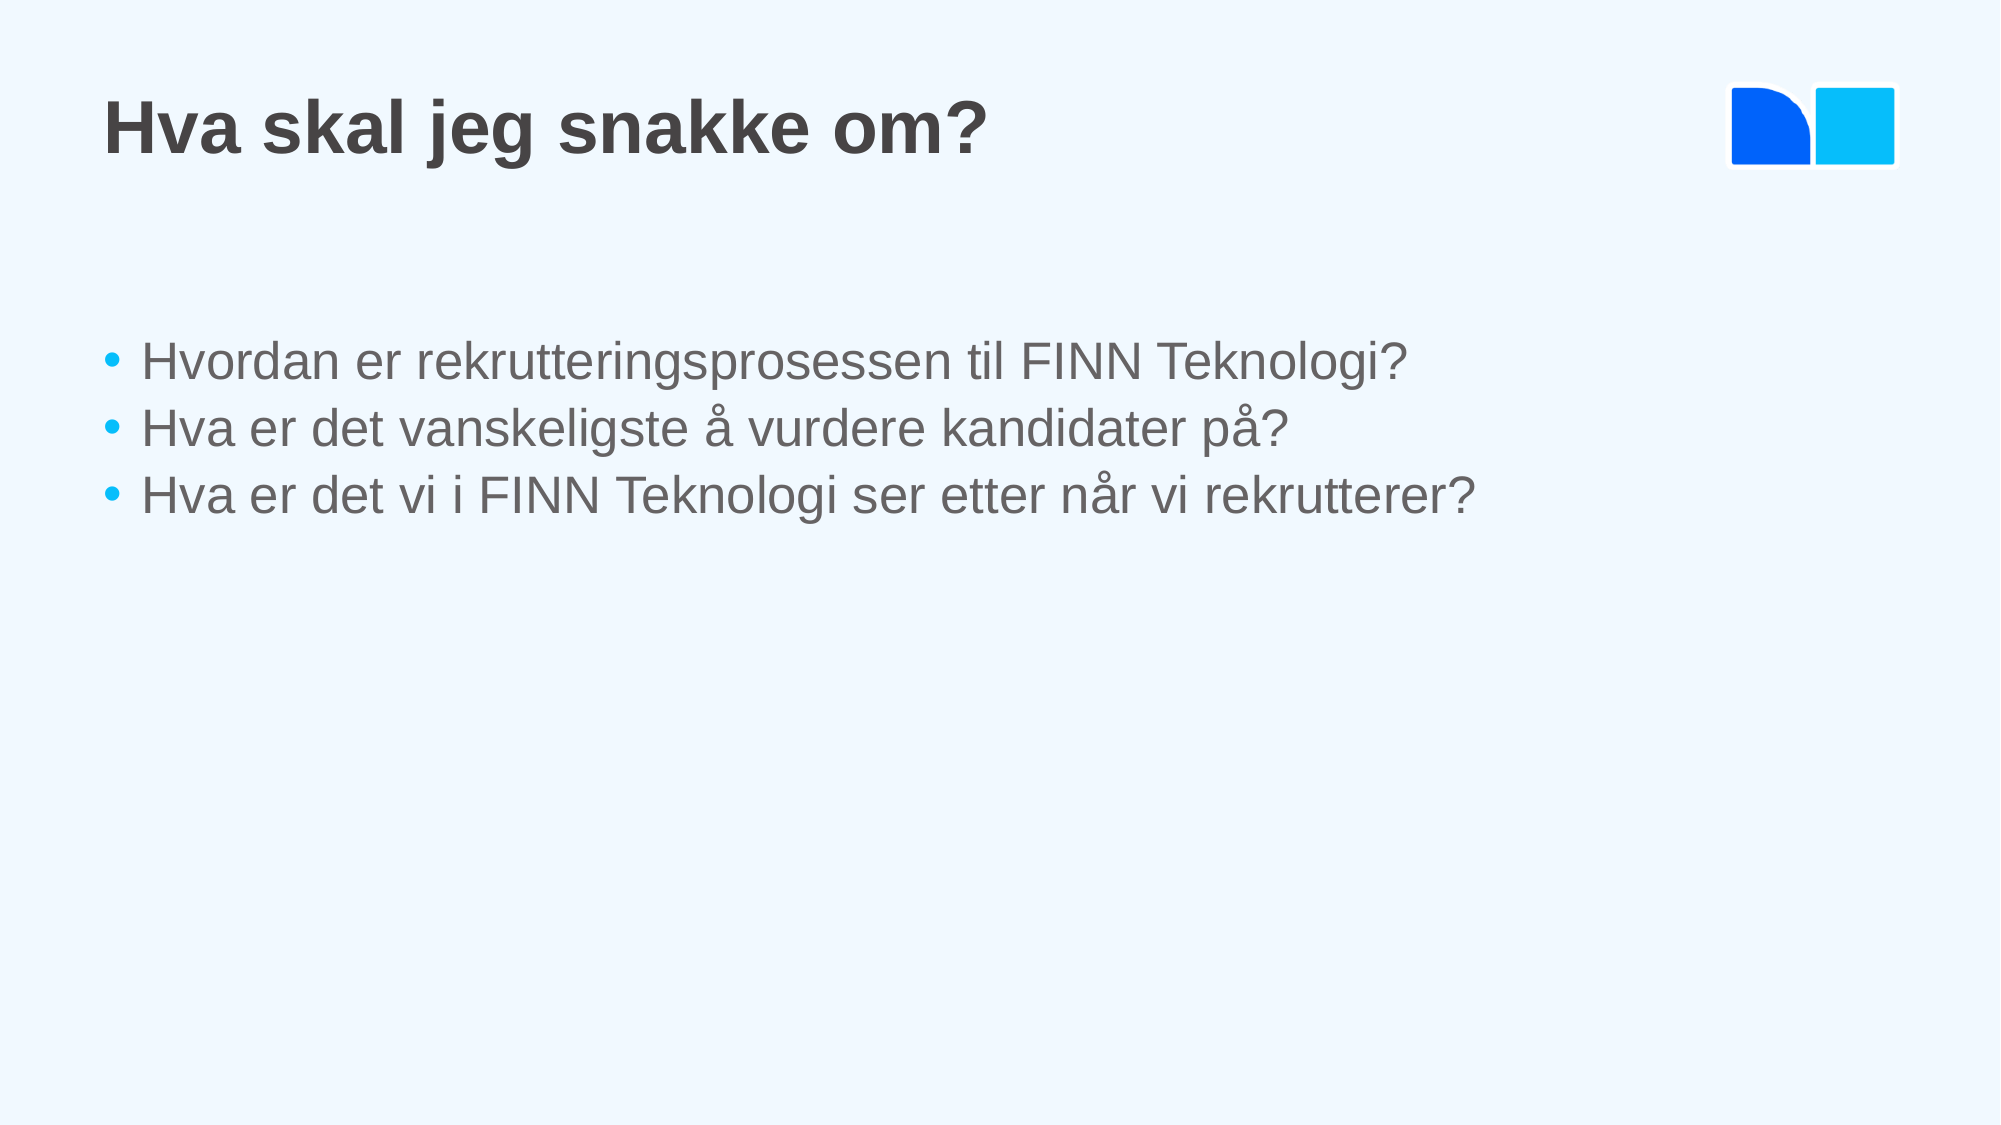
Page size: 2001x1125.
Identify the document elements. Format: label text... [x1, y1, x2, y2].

picture [1725, 81, 1900, 170]
title Hva skal jeg snakke om? [103, 88, 1690, 254]
list Hvordan er rekrutteringsprosessen til FINN Teknologi? Hva er det vanskeligste å vurdere kandidater på? Hva er det vi i FINN Teknologi ser etter når vi rekrutterer? [103, 333, 1690, 1007]
